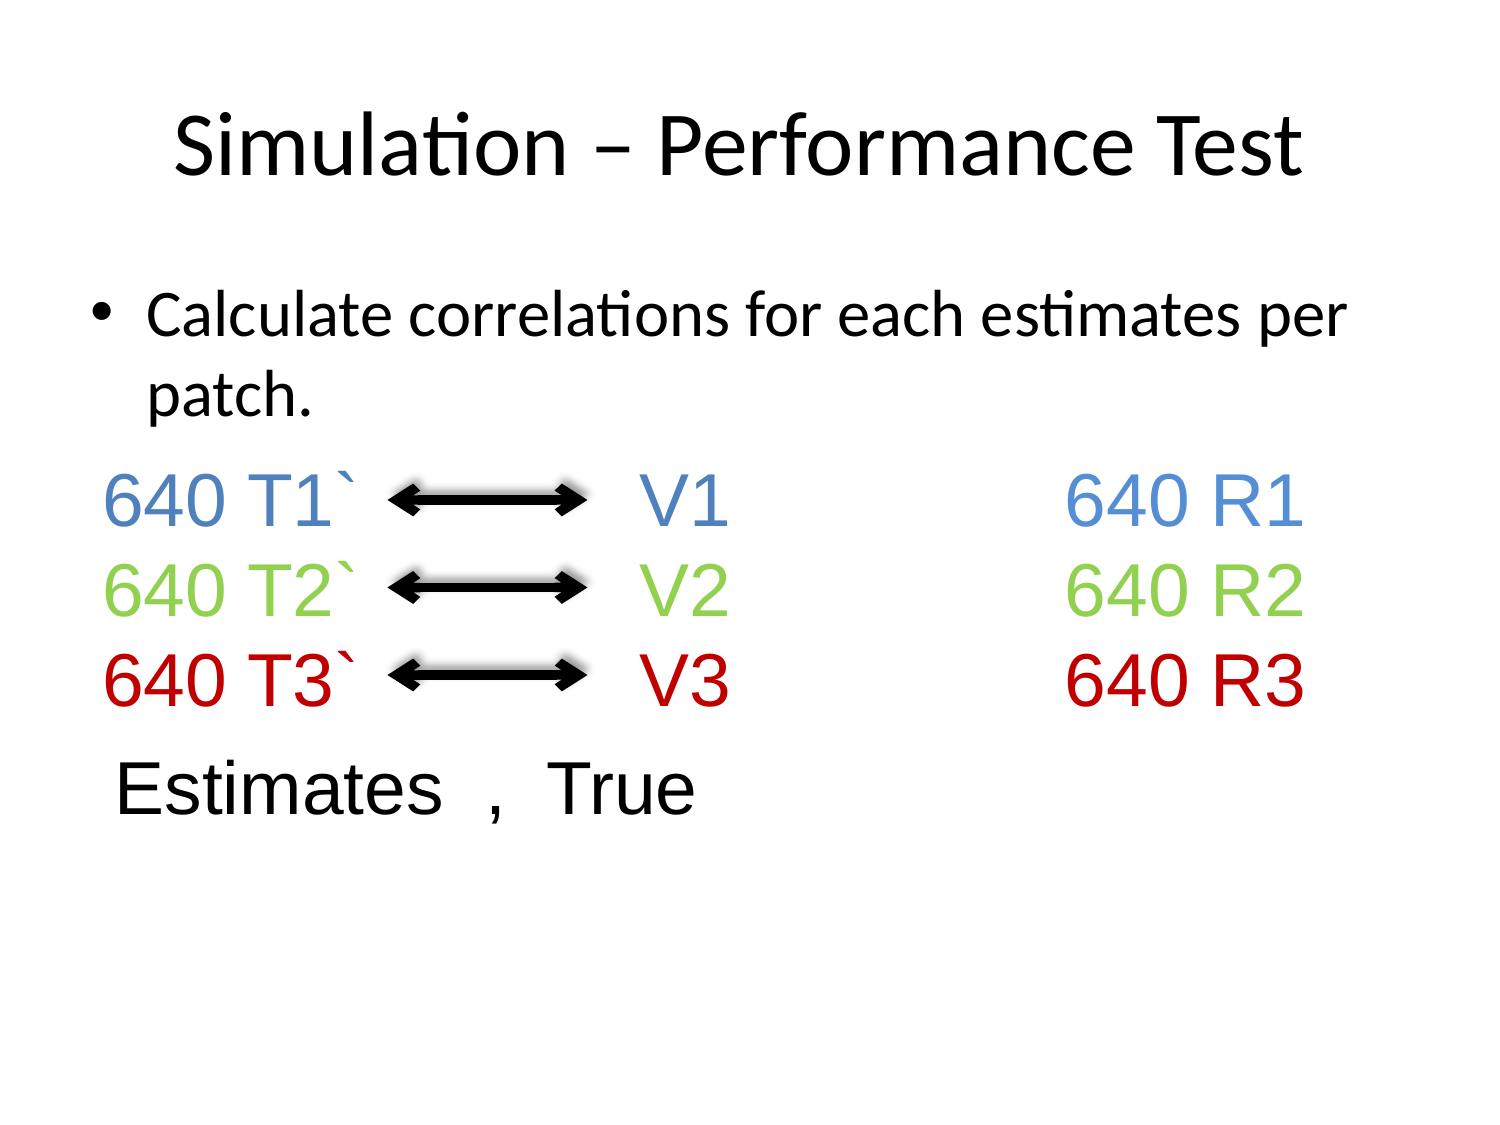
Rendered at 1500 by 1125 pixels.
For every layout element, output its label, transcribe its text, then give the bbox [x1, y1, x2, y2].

text_box 640 R1 640 R2 640 R3 [1049, 444, 1350, 729]
list Calculate correlations for each estimates per patch. [75, 262, 1425, 1005]
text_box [387, 499, 588, 676]
text_box V1 V2 V3 [624, 444, 841, 729]
text_box Estimates , True [99, 731, 963, 837]
text_box 640 T1` 640 T2` 640 T3` [87, 444, 441, 729]
title Simulation – Performance Test [75, 45, 1425, 233]
